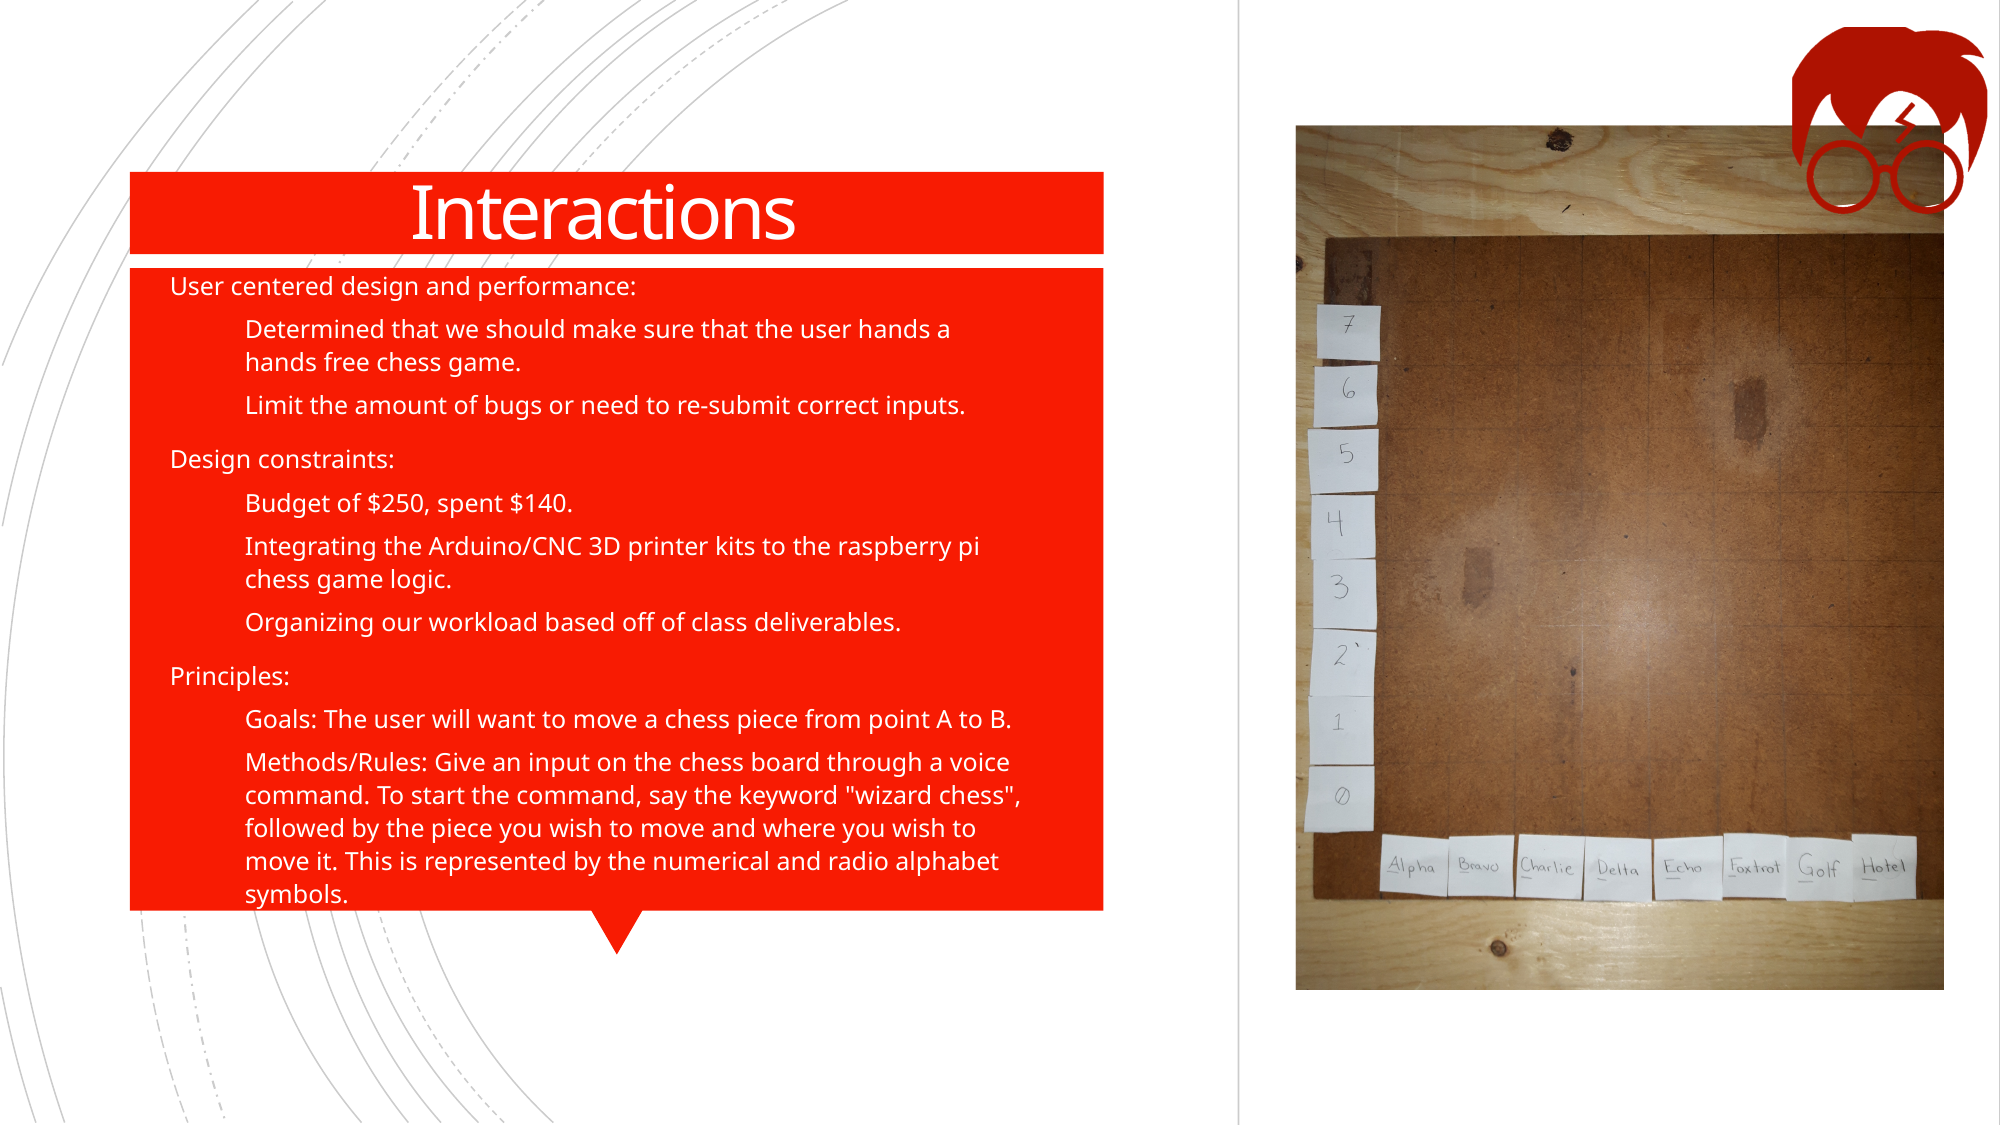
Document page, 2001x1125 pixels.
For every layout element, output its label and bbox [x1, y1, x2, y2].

picture [1783, 17, 1990, 226]
text_box [0, 0, 1996, 1125]
text_box [1996, 882, 2000, 1125]
picture [1187, 233, 2000, 882]
text_box [1996, 0, 2000, 233]
